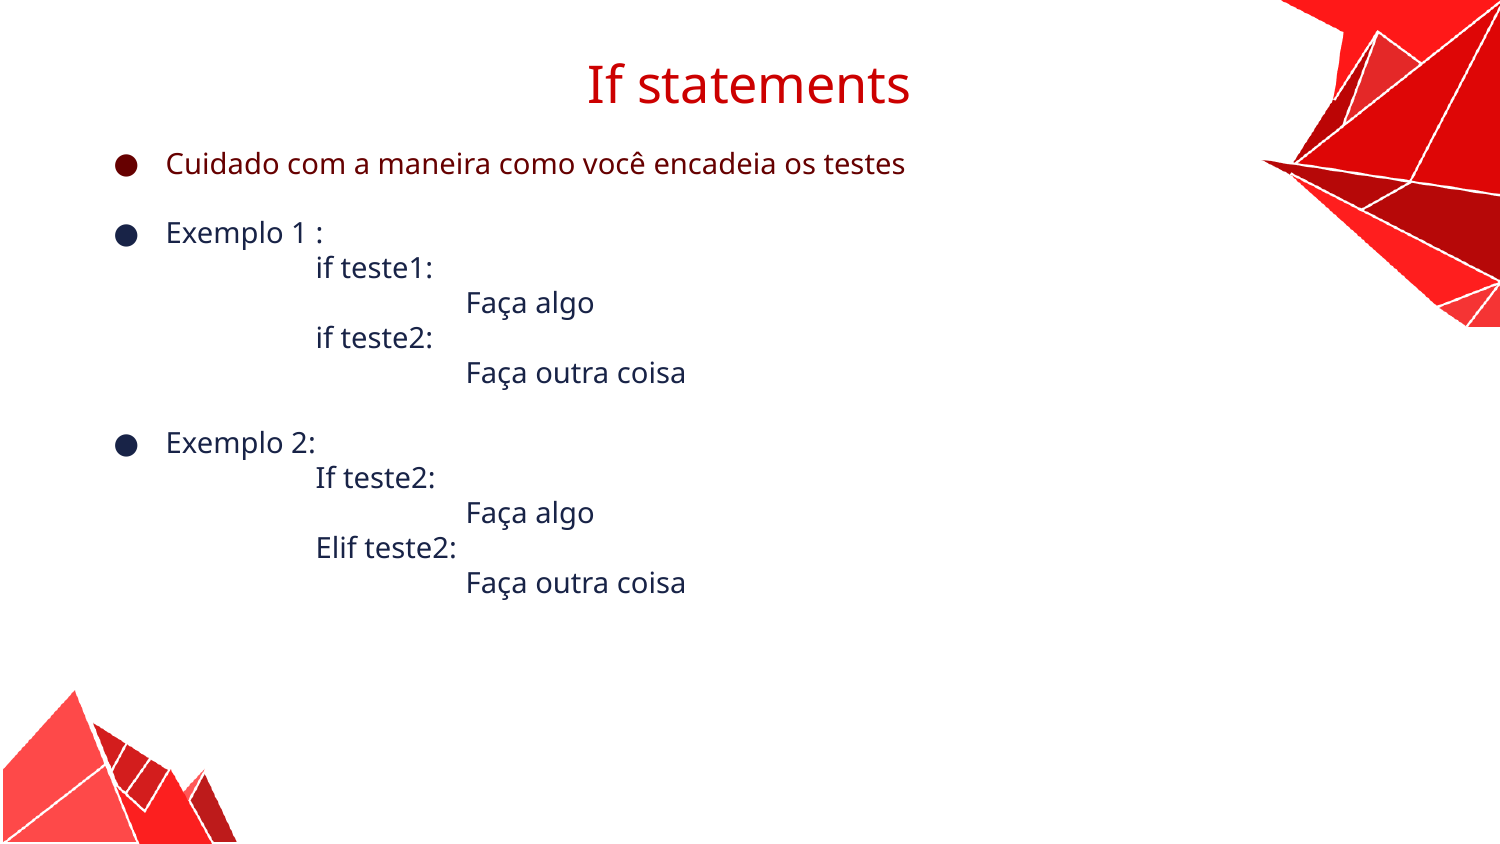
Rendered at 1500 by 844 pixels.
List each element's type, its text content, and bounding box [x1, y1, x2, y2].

text_box If statements [118, 36, 1382, 129]
picture [0, 0, 1500, 844]
text_box Cuidado com a maneira como você encadeia os testes Exemplo 1 : if teste1: Faça algo if teste2: Faça outra coisa Exemplo 2: If teste2: Faça algo Elif teste2: Faça outra coisa [75, 129, 1382, 615]
